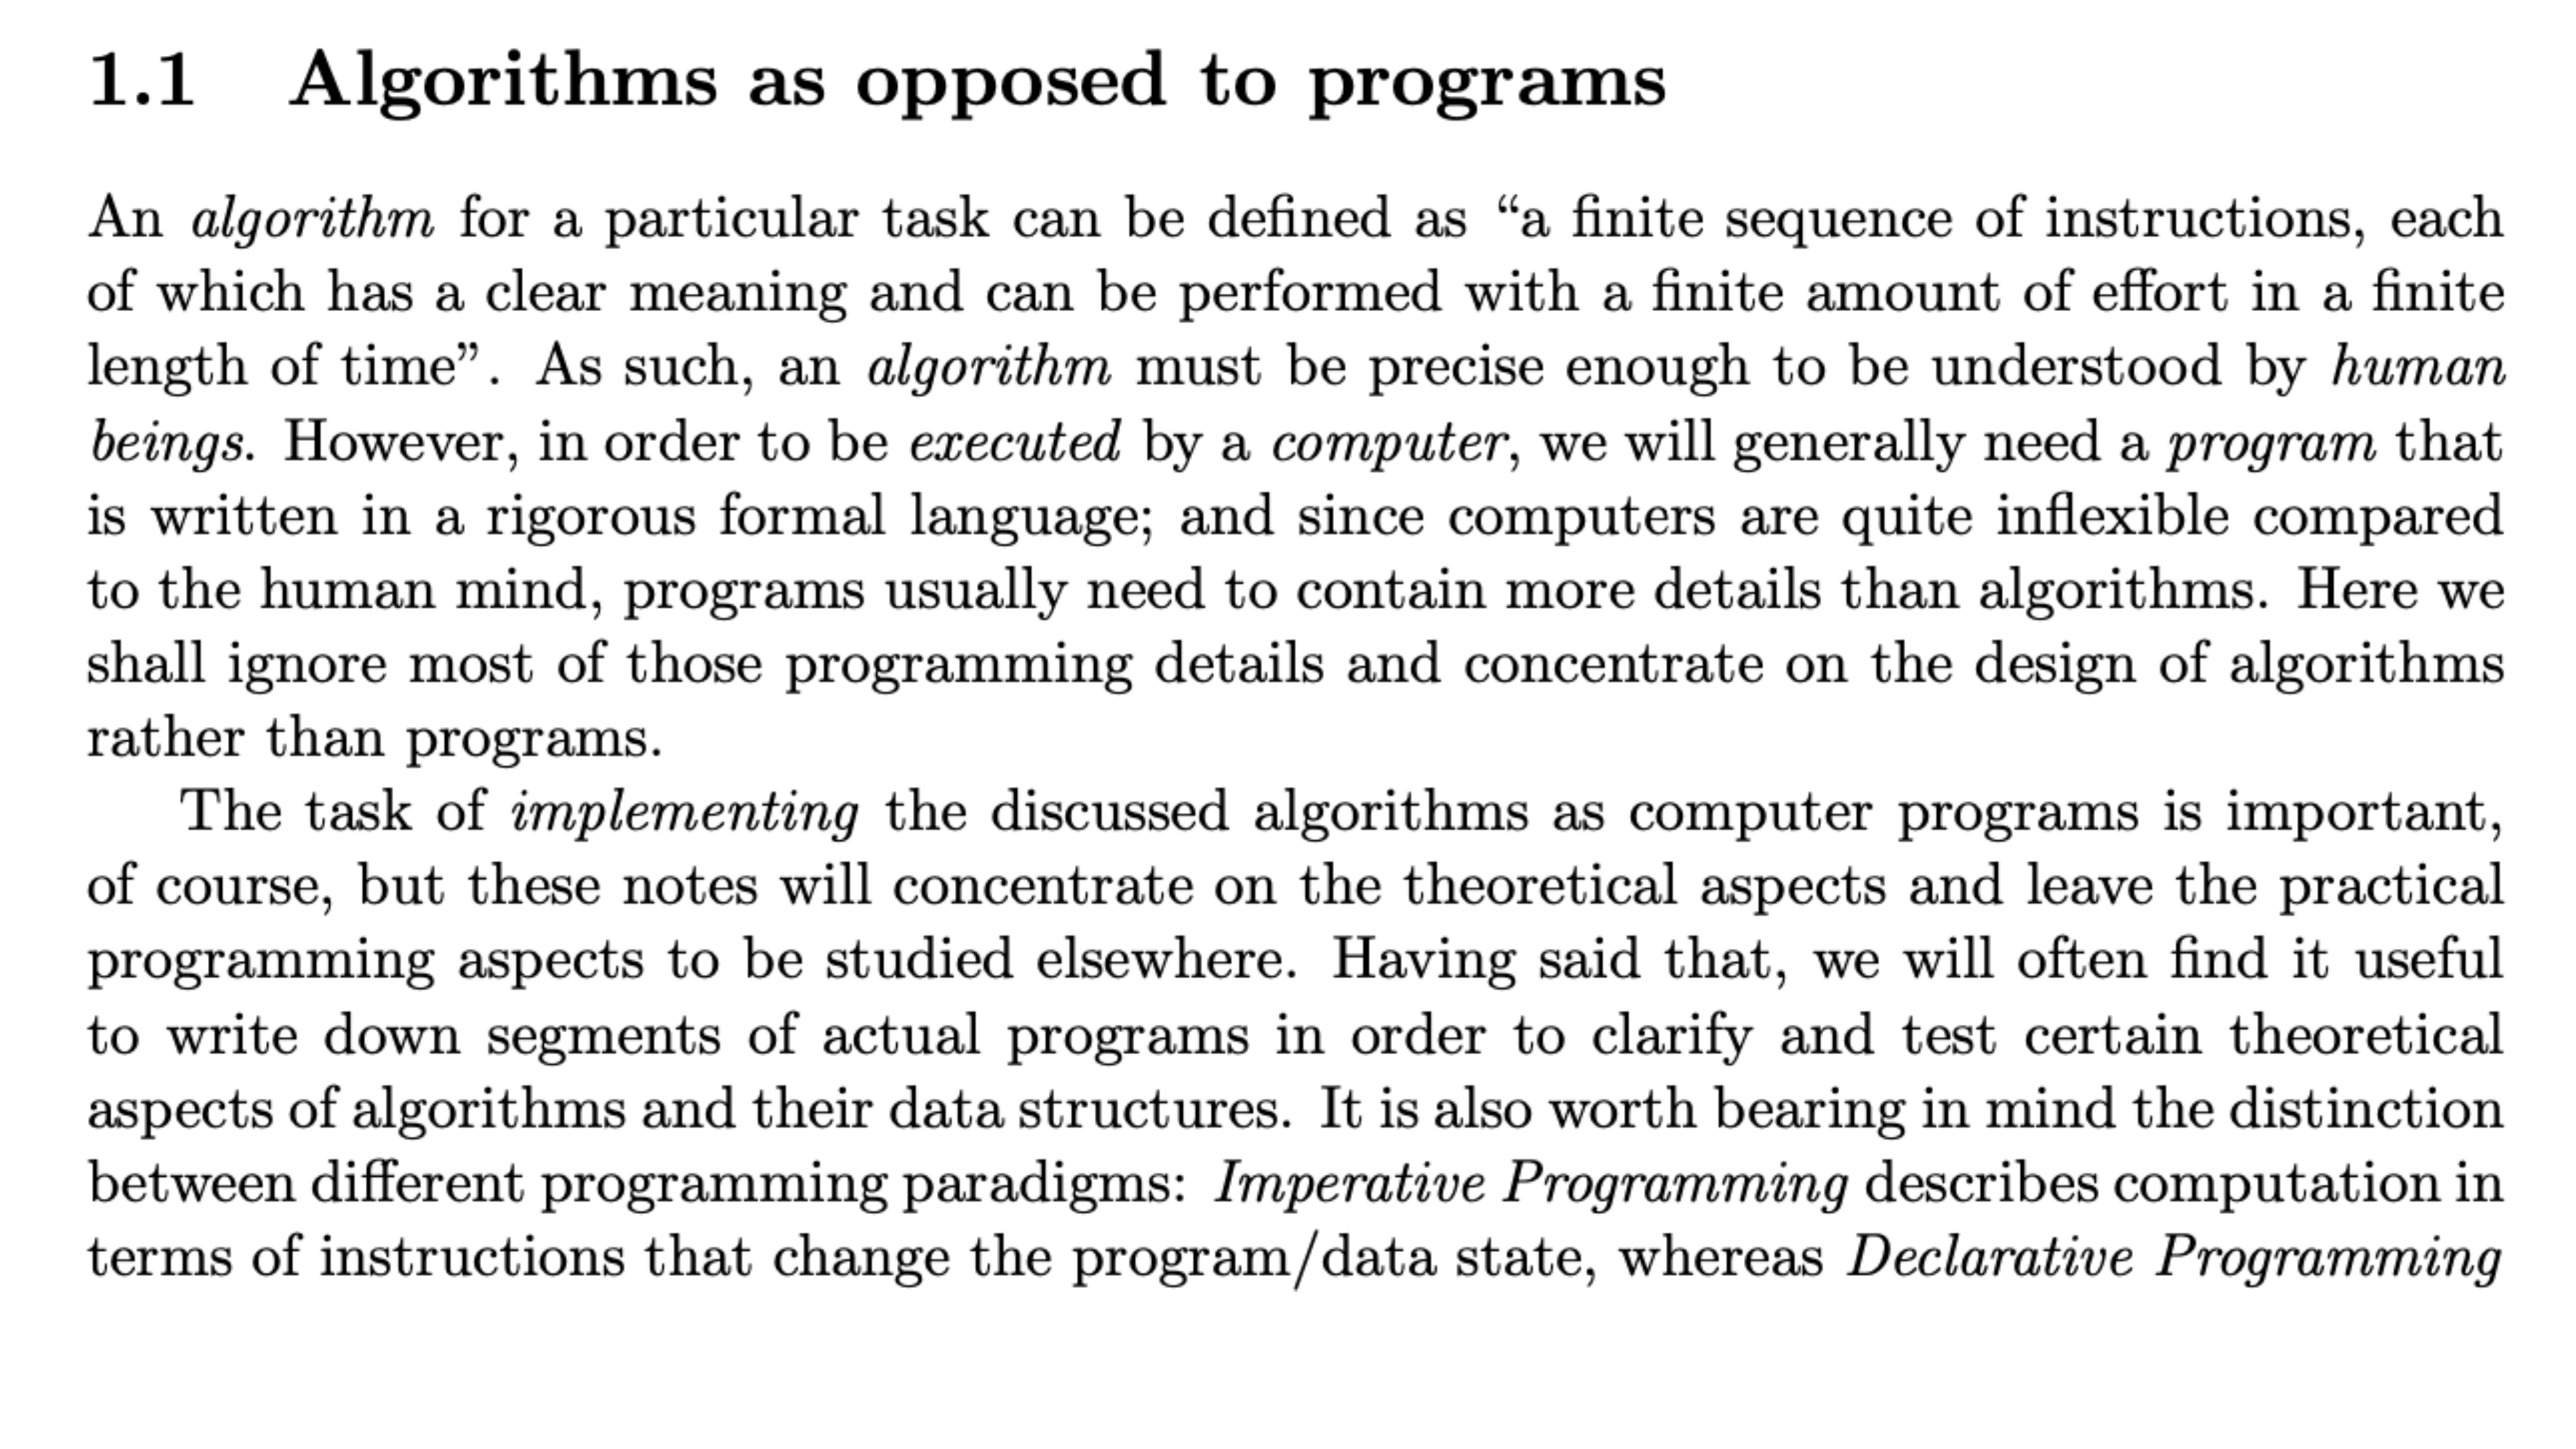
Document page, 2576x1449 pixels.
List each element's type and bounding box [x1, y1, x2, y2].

picture [70, 37, 2531, 1292]
